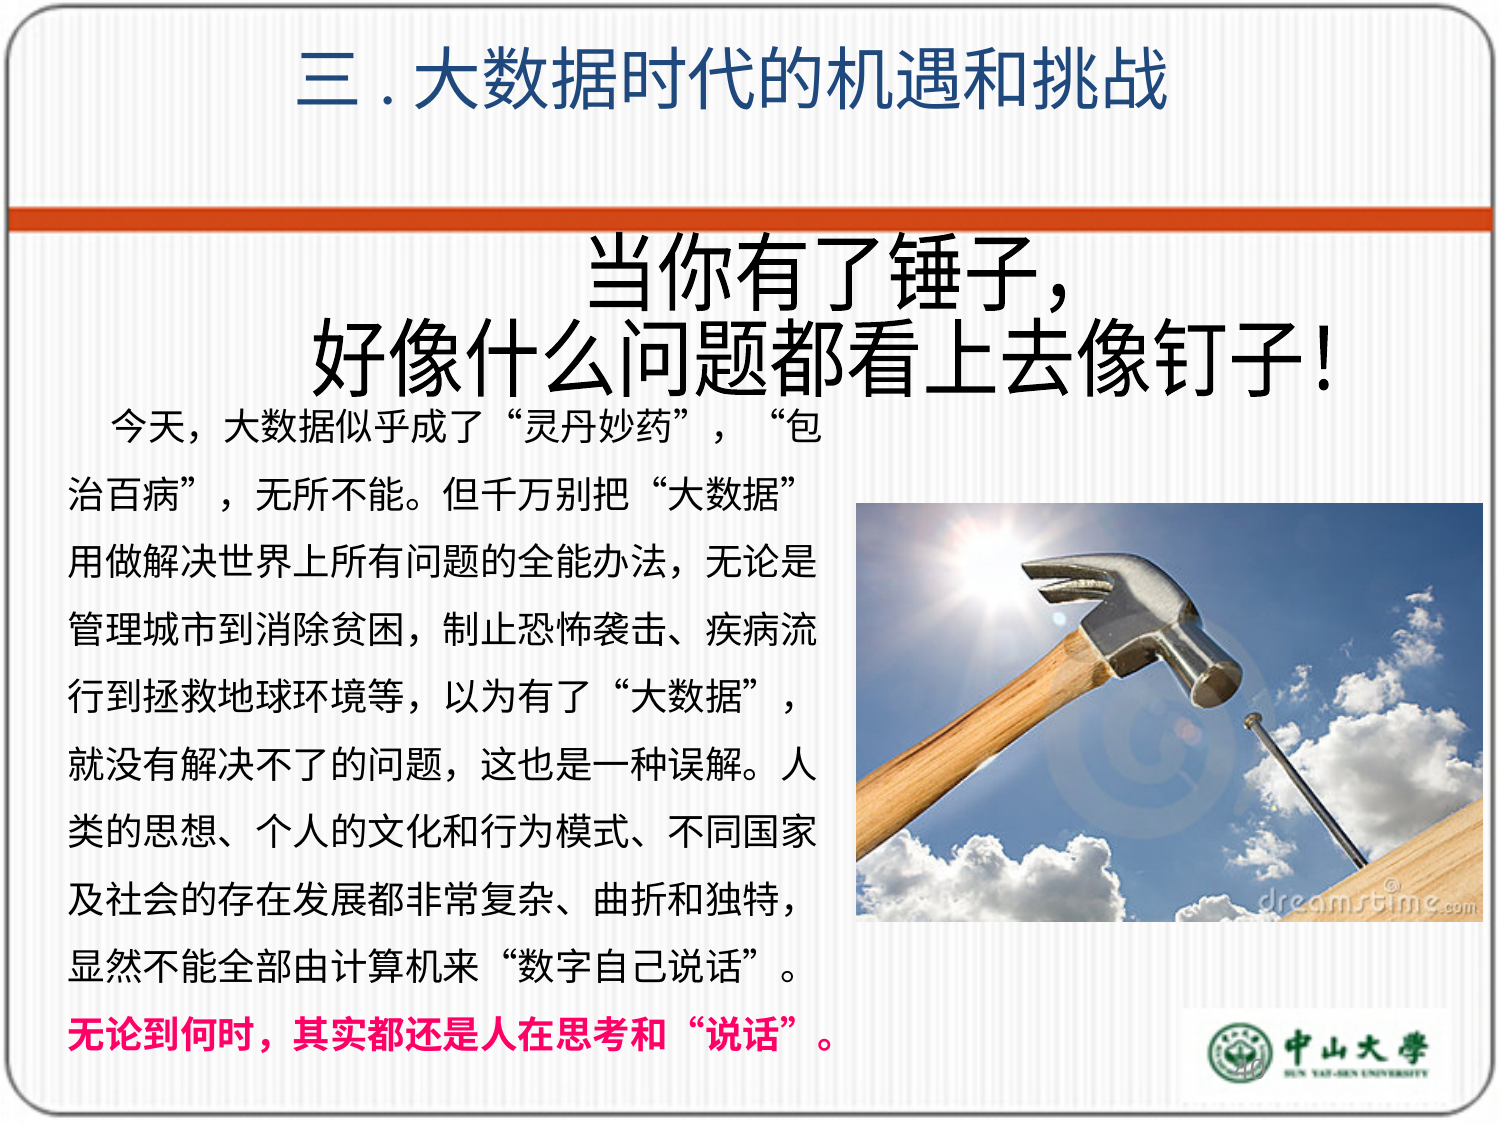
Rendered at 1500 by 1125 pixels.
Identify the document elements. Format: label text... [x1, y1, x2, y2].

text_box 今天，大数据似乎成了“灵丹妙药”，“包治百病”，无所不能。但千万别把“大数据”用做解决世界上所有问题的全能办法，无论是管理城市到消除贫困，制止恐怖袭击、疾病流行到拯救地球环境等，以为有了“大数据”，就没有解决不了的问题，这也是一种误解。人类的思想、个人的文化和行为模式、不同国家及社会的存在发展都非常复杂、曲折和独特，显然不能全部由计算机来“数字自己说话”。无论到何时，其实都还是人在思考和“说话”。 [53, 373, 845, 1064]
slide_number 40 [1074, 1042, 1425, 1103]
text_box 三.大数据时代的机遇和挑战 [100, 30, 1363, 126]
picture [0, 0, 1500, 1125]
